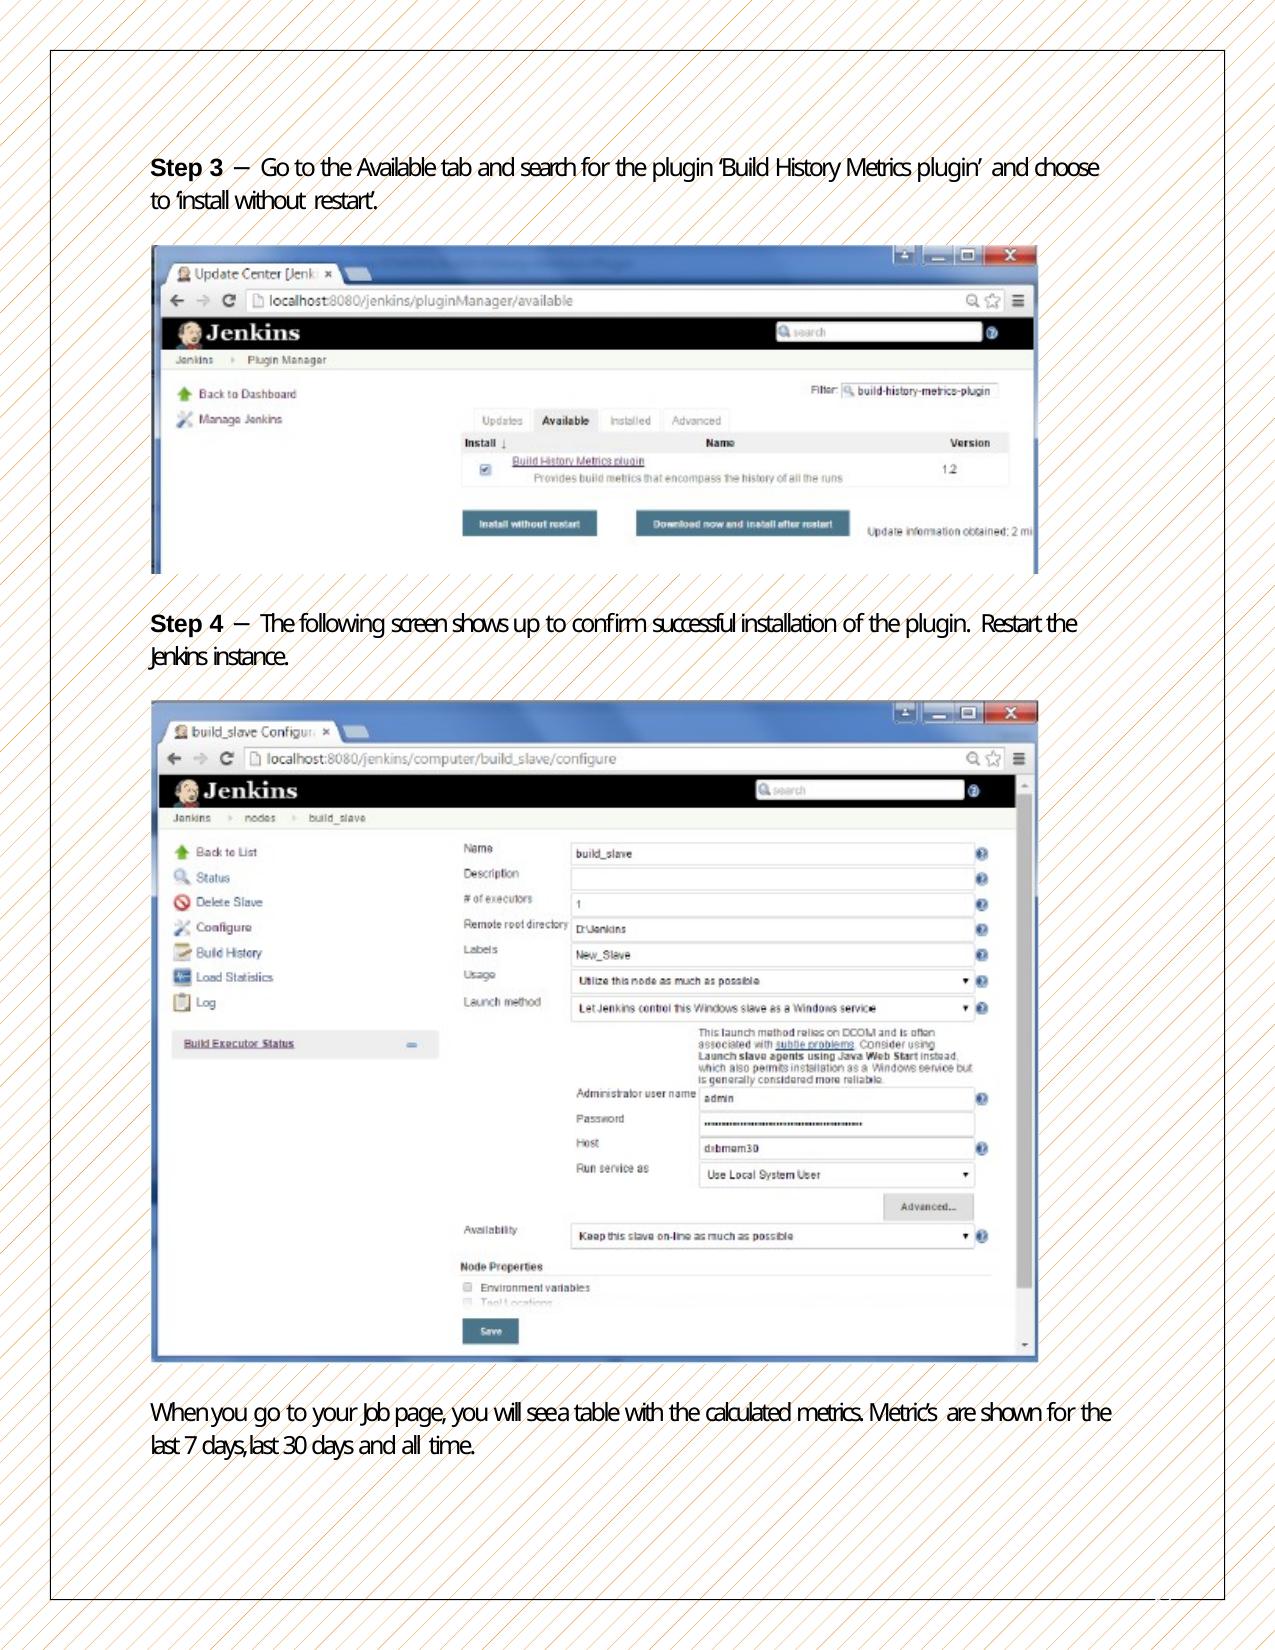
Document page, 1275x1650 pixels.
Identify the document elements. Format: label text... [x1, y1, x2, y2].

slide_number 63 [1035, 1608, 1173, 1650]
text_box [49, 49, 1226, 1601]
